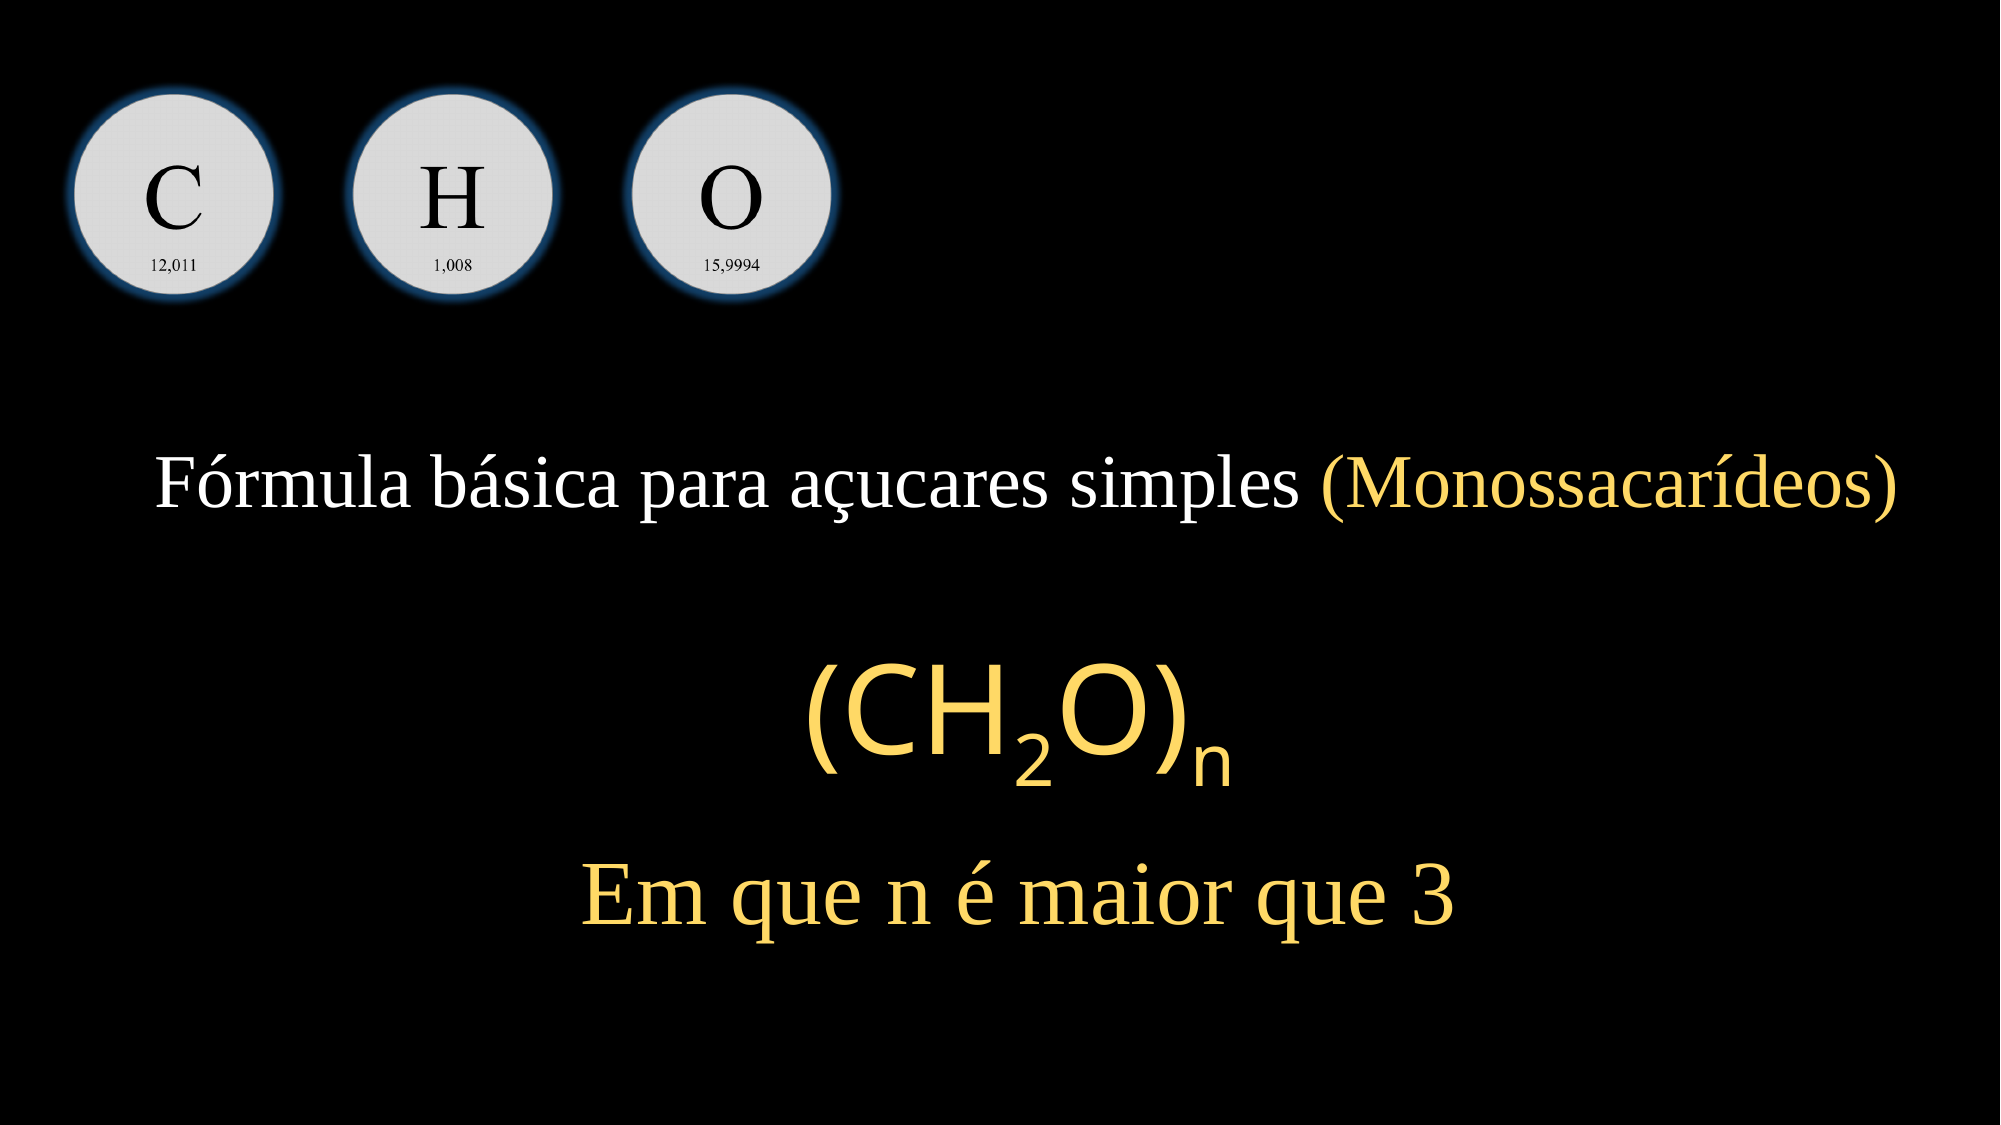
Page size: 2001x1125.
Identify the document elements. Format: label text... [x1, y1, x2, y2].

title Fórmula básica para açucares simples (Monossacarídeos) [132, 423, 1921, 543]
text_box Em que n é maior que 3 [317, 834, 1722, 955]
picture [56, 76, 849, 312]
text_box (CH2O)n [480, 622, 1559, 808]
